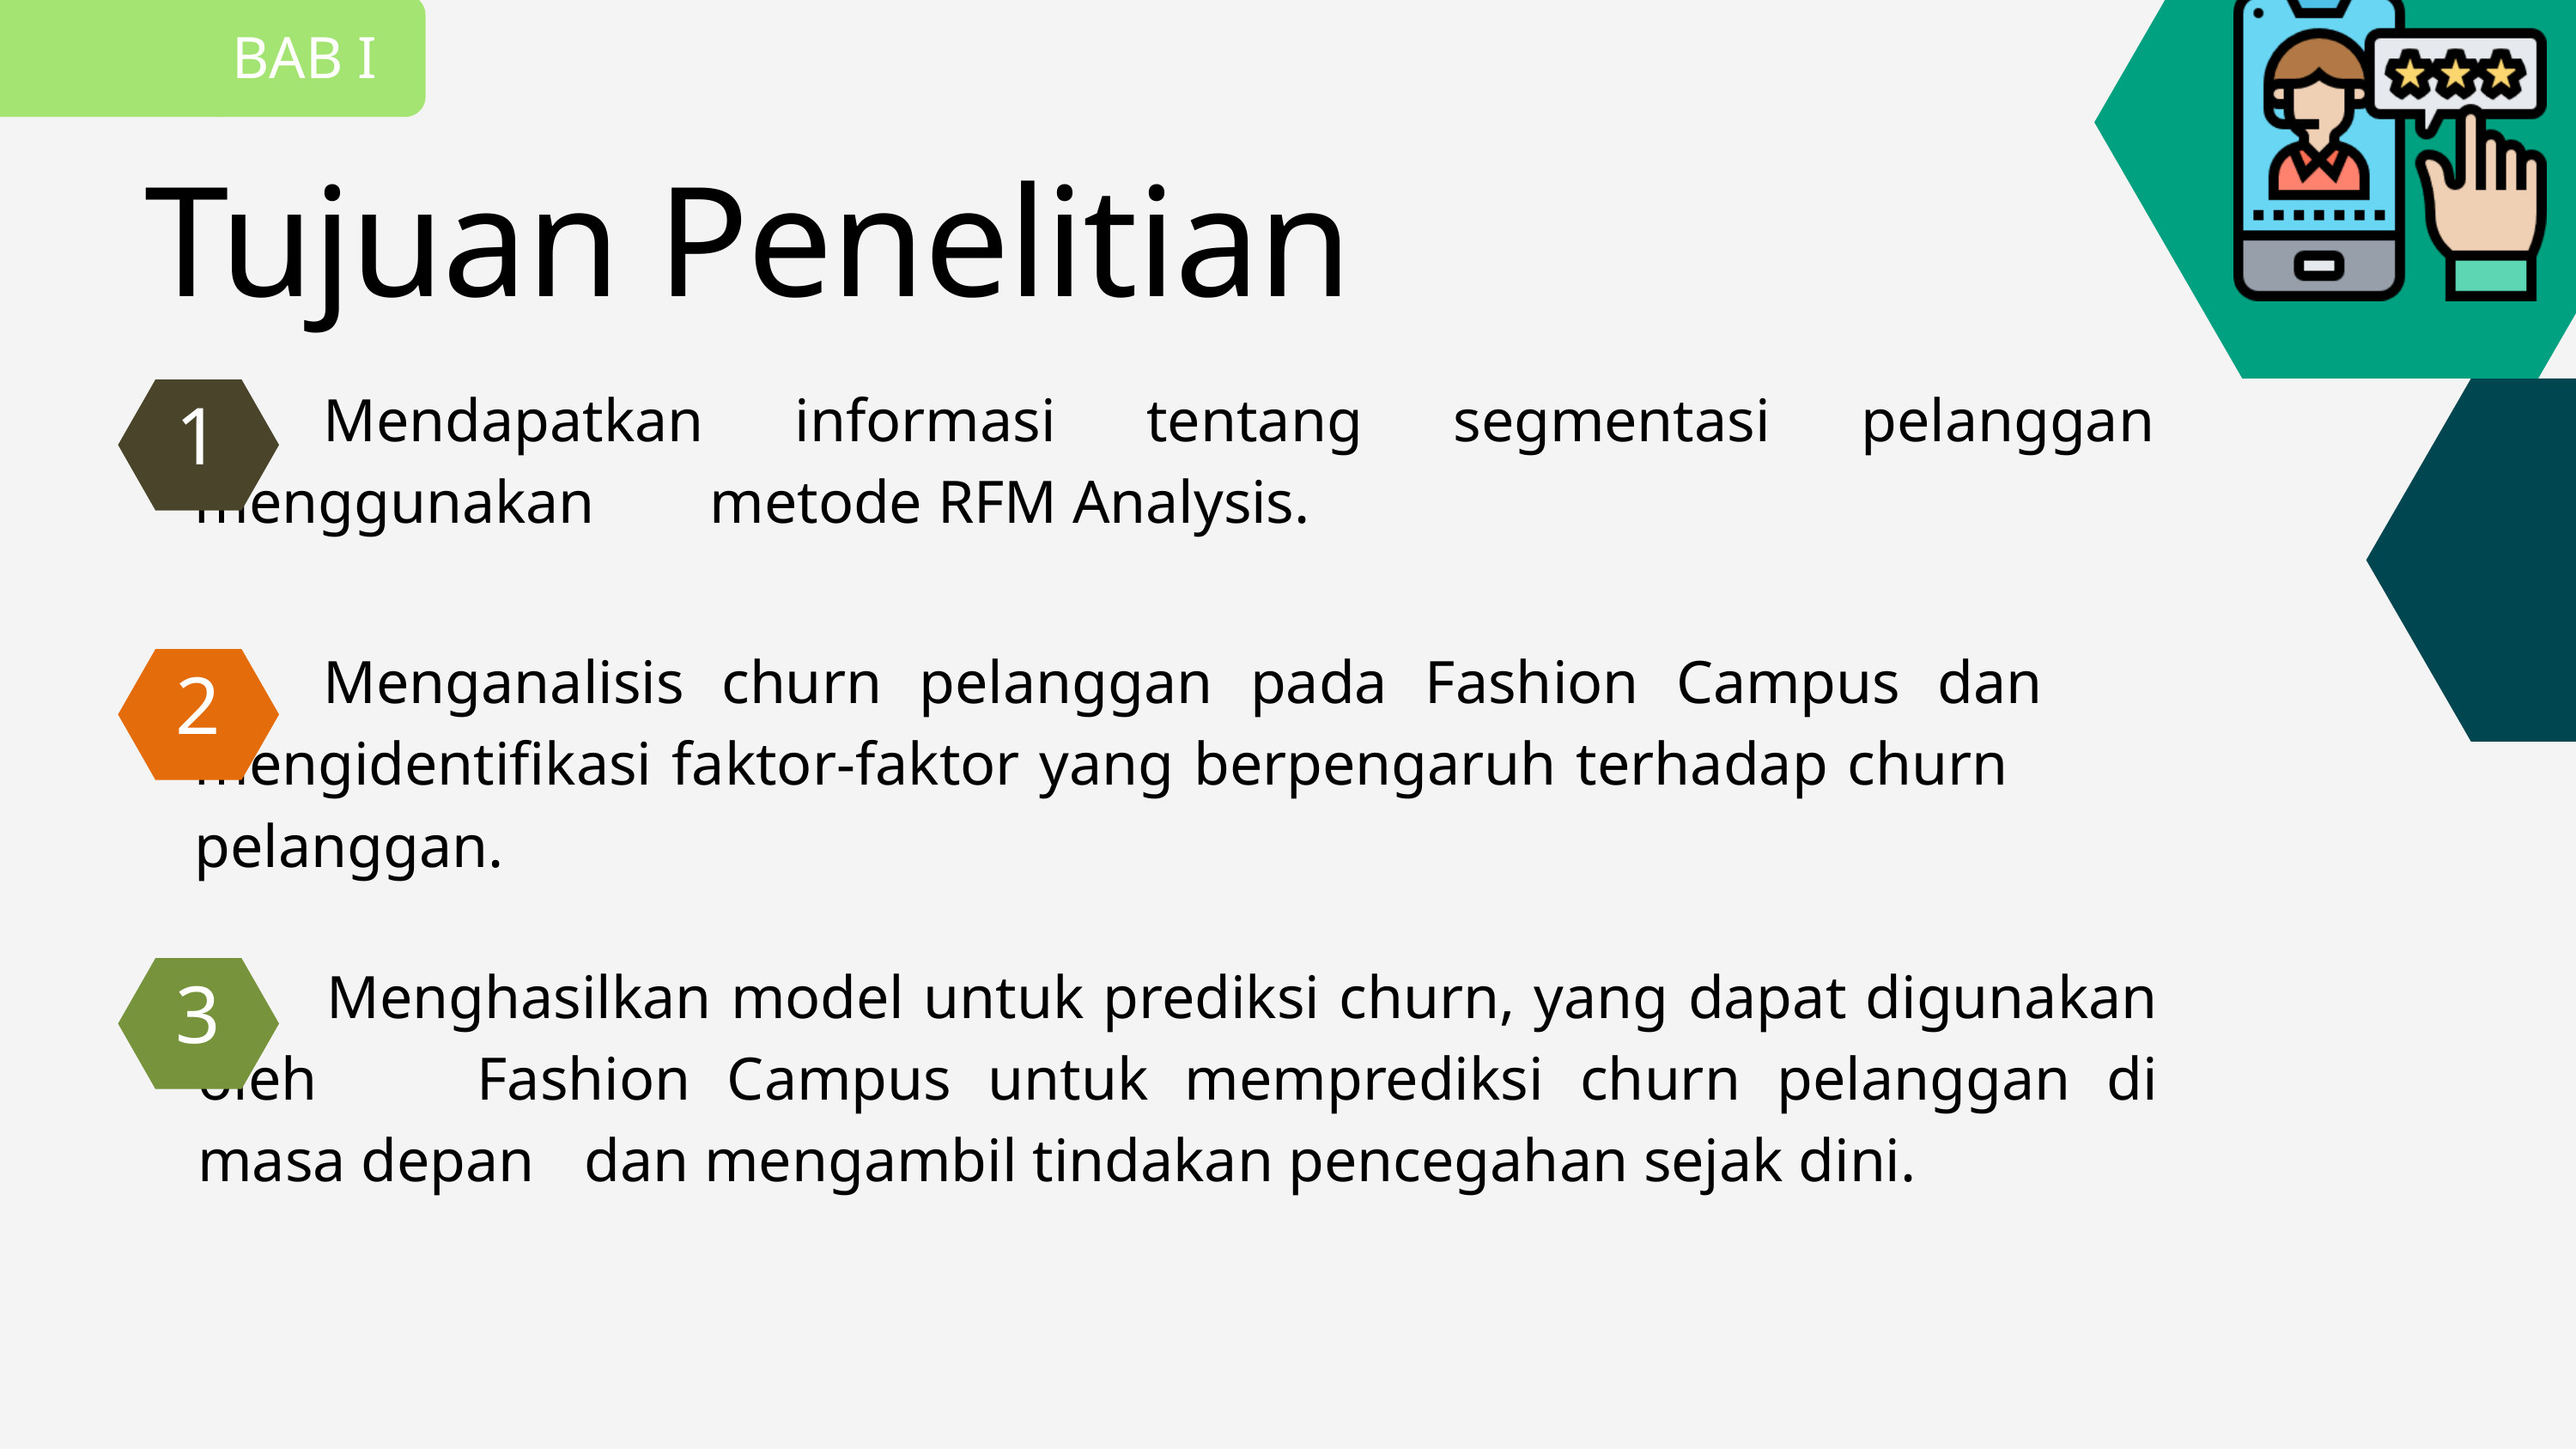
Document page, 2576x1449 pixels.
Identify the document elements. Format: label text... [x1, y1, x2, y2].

text_box BAB I [347, 0, 428, 119]
picture [2233, 0, 2548, 302]
text_box 2 [118, 649, 279, 780]
text_box Menganalisis churn pelanggan pada Fashion Campus dan mengidentifikasi faktor-faktor yang berpengaruh terhadap churn pelanggan. [144, 633, 2154, 879]
text_box 3 [118, 958, 279, 1089]
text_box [2093, 0, 2576, 379]
text_box Mendapatkan informasi tentang segmentasi pelanggan menggunakan metode RFM Analysis. [144, 371, 2154, 536]
text_box Tujuan Penelitian [144, 144, 1413, 328]
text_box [0, 0, 344, 118]
text_box Menghasilkan model untuk prediksi churn, yang dapat digunakan oleh Fashion Campus untuk memprediksi churn pelanggan di masa depan dan mengambil tindakan pencegahan sejak dini. [148, 948, 2158, 1194]
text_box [2366, 386, 2576, 743]
text_box 1 [118, 379, 279, 511]
